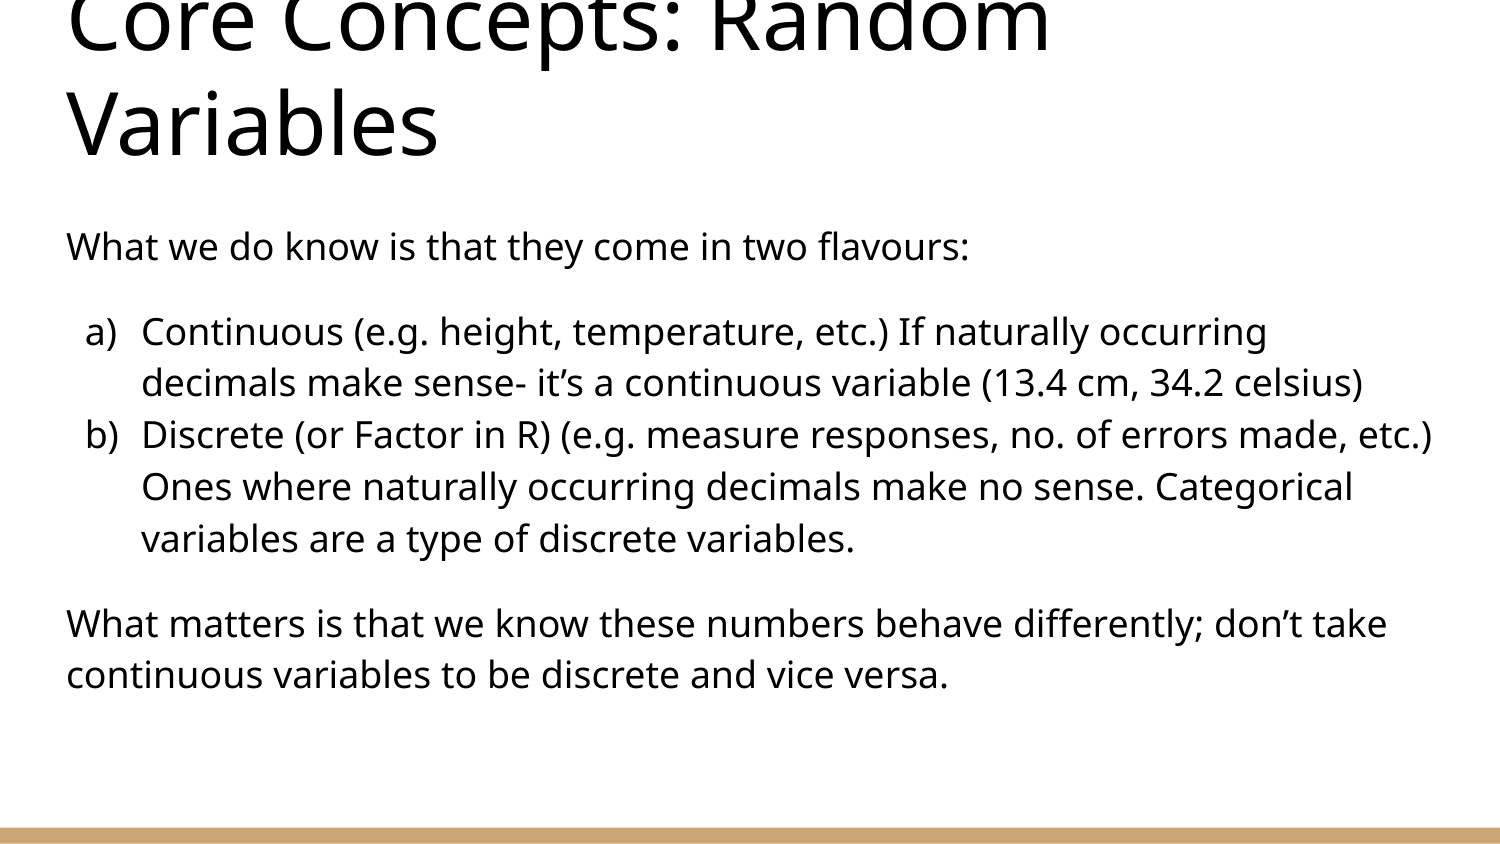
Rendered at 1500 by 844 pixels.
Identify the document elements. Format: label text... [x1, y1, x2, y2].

title Core Concepts: Random Variables [51, 51, 1449, 189]
list What we do know is that they come in two flavours: Continuous (e.g. height, temperature, etc.) If naturally occurring decimals make sense- it’s a continuous variable (13.4 cm, 34.2 celsius) Discrete (or Factor in R) (e.g. measure responses, no. of errors made, etc.) Ones where naturally occurring decimals make no sense. Categorical variables are a type of discrete variables. What matters is that we know these numbers behave differently; don’t take continuous variables to be discrete and vice versa. [51, 200, 1449, 752]
